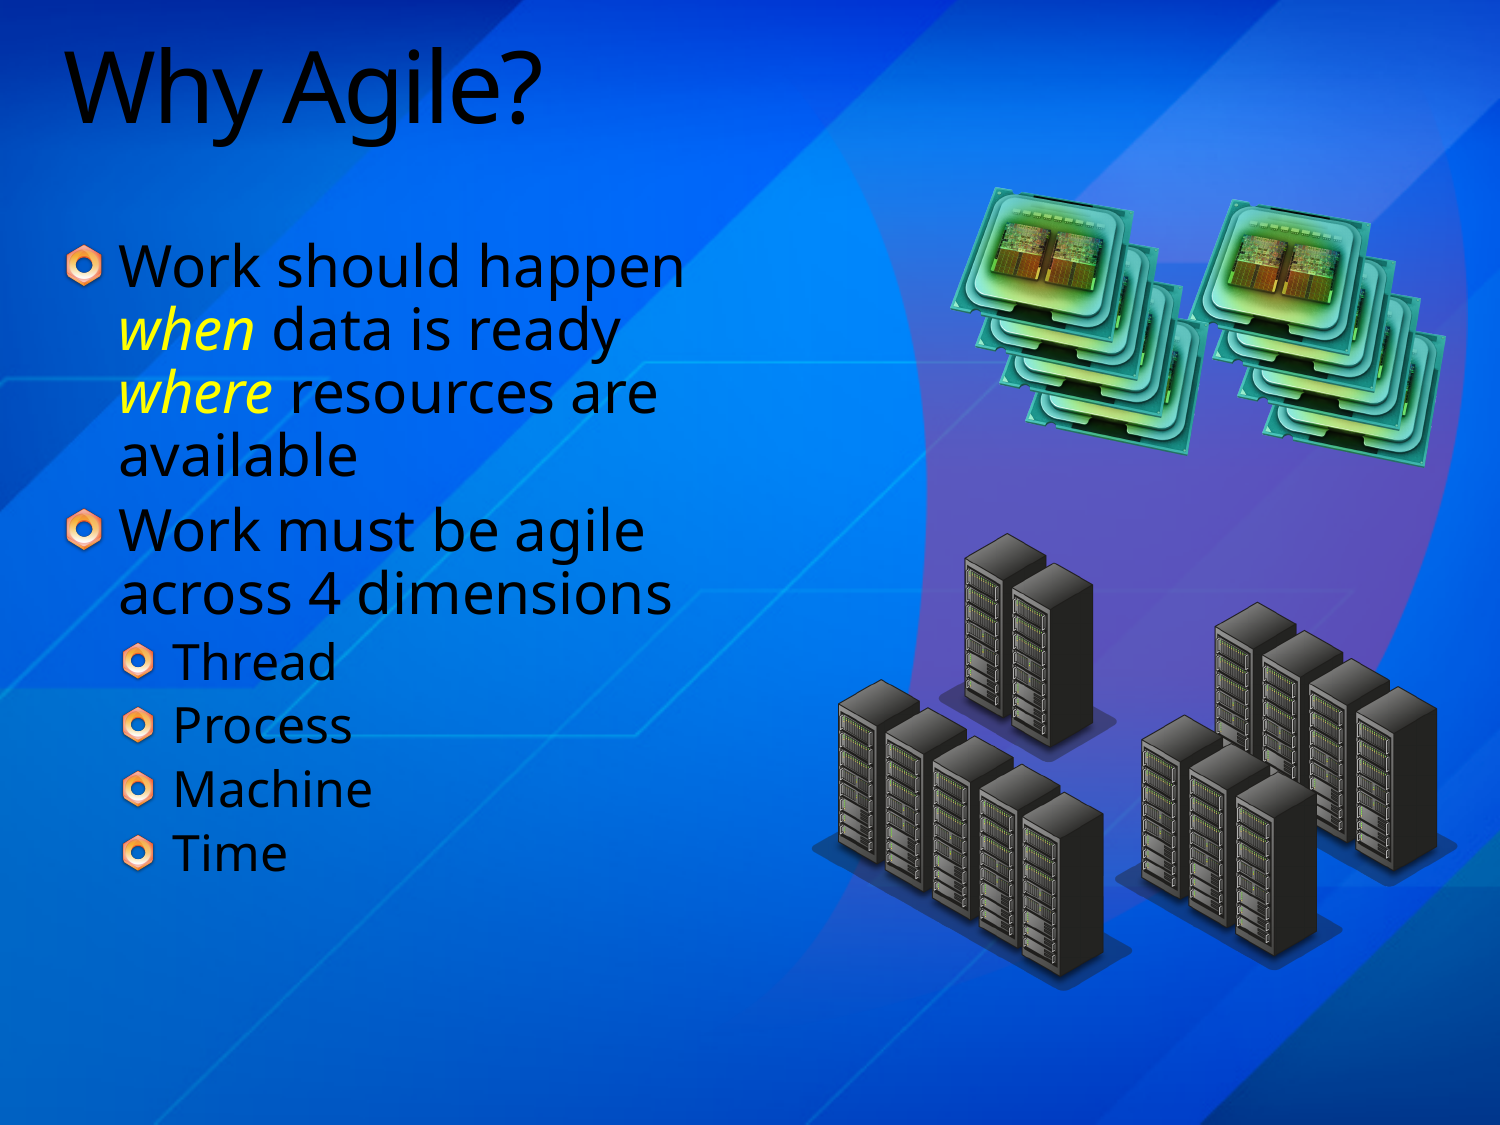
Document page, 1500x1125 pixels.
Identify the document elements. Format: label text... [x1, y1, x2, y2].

list Work should happen when data is ready where resources are available Work must be agile across 4 dimensions Thread Process Machine Time [62, 237, 693, 900]
title Why Agile? [63, 37, 1438, 147]
picture [0, 0, 1500, 1125]
